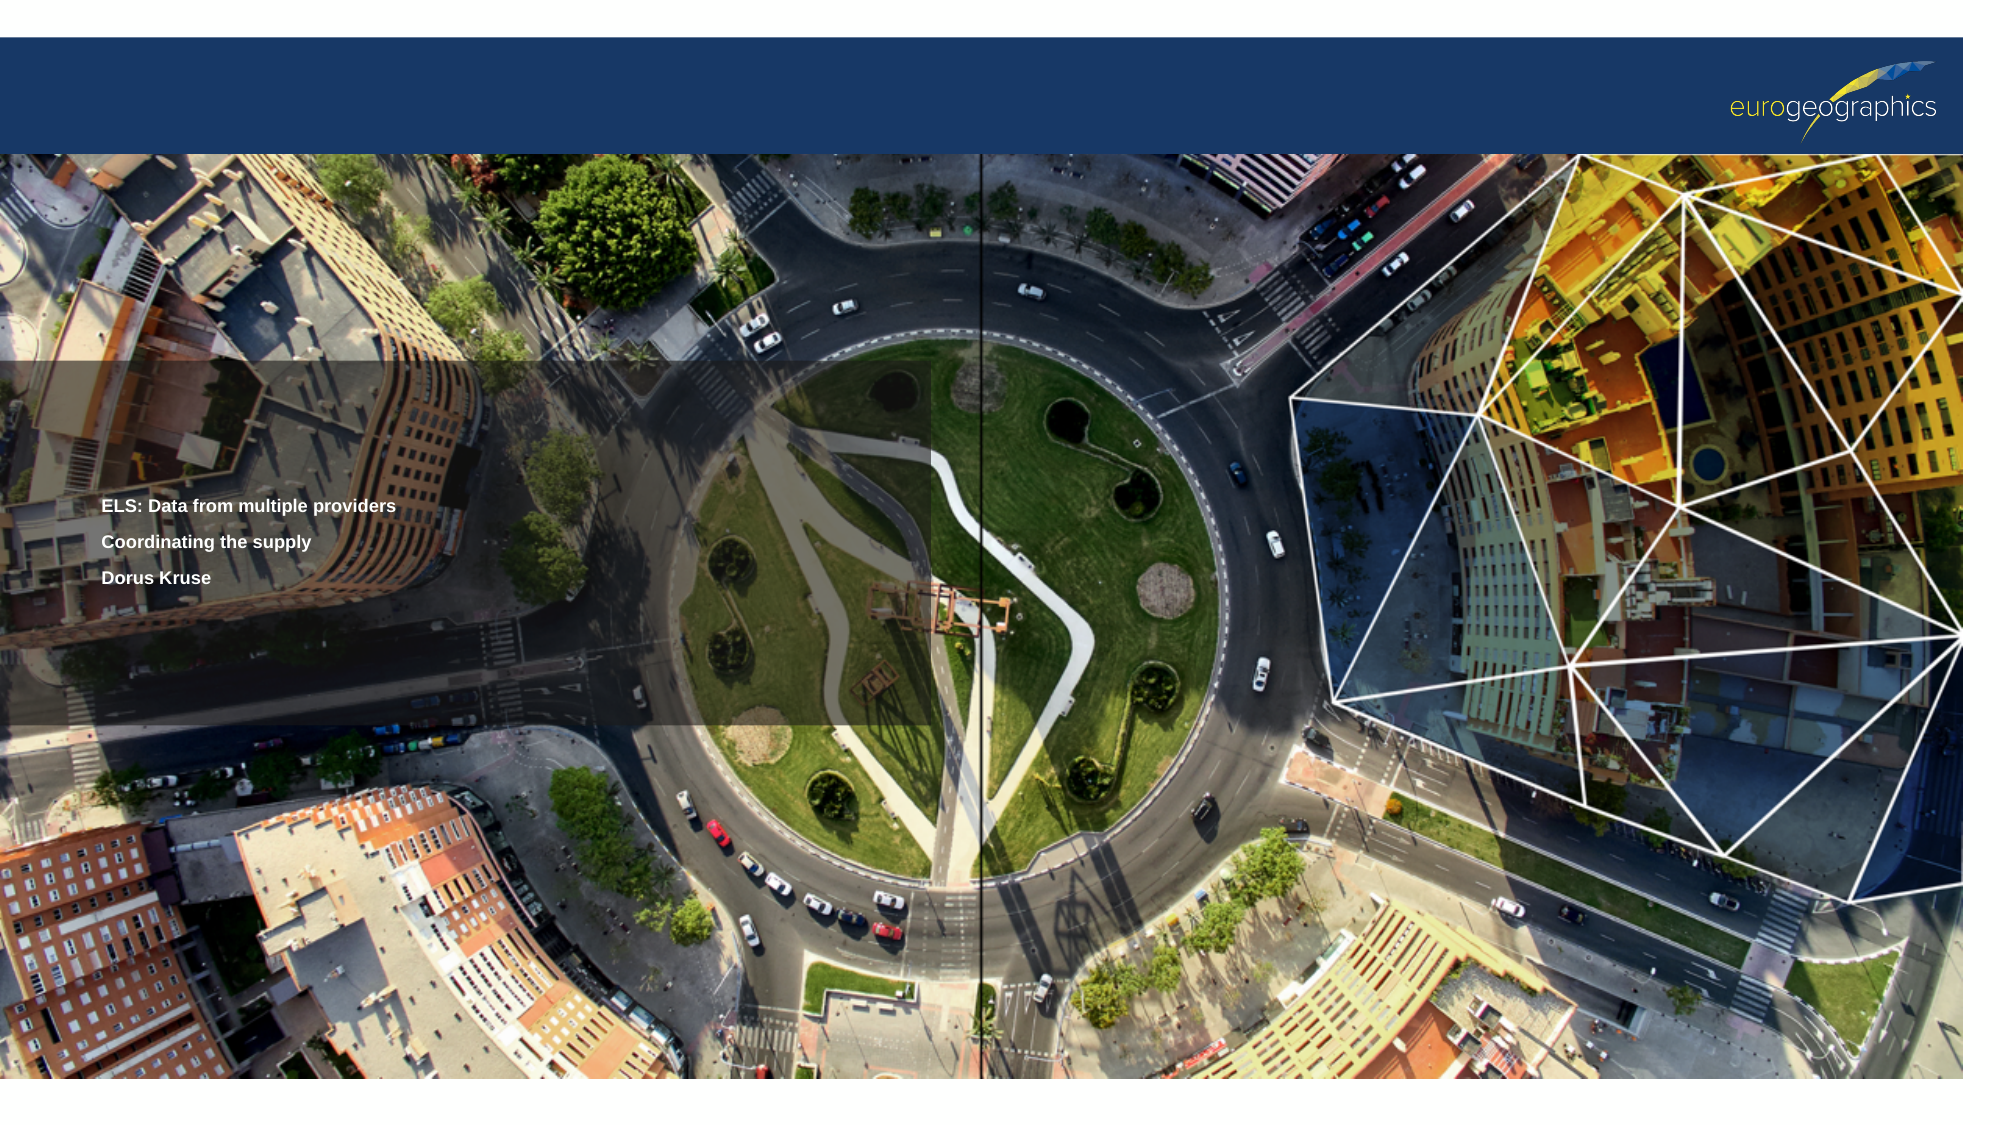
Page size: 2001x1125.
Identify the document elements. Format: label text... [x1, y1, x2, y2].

picture [0, 154, 1963, 1079]
title ELS: Data from multiple providers Coordinating the supply Dorus Kruse [86, 489, 849, 596]
